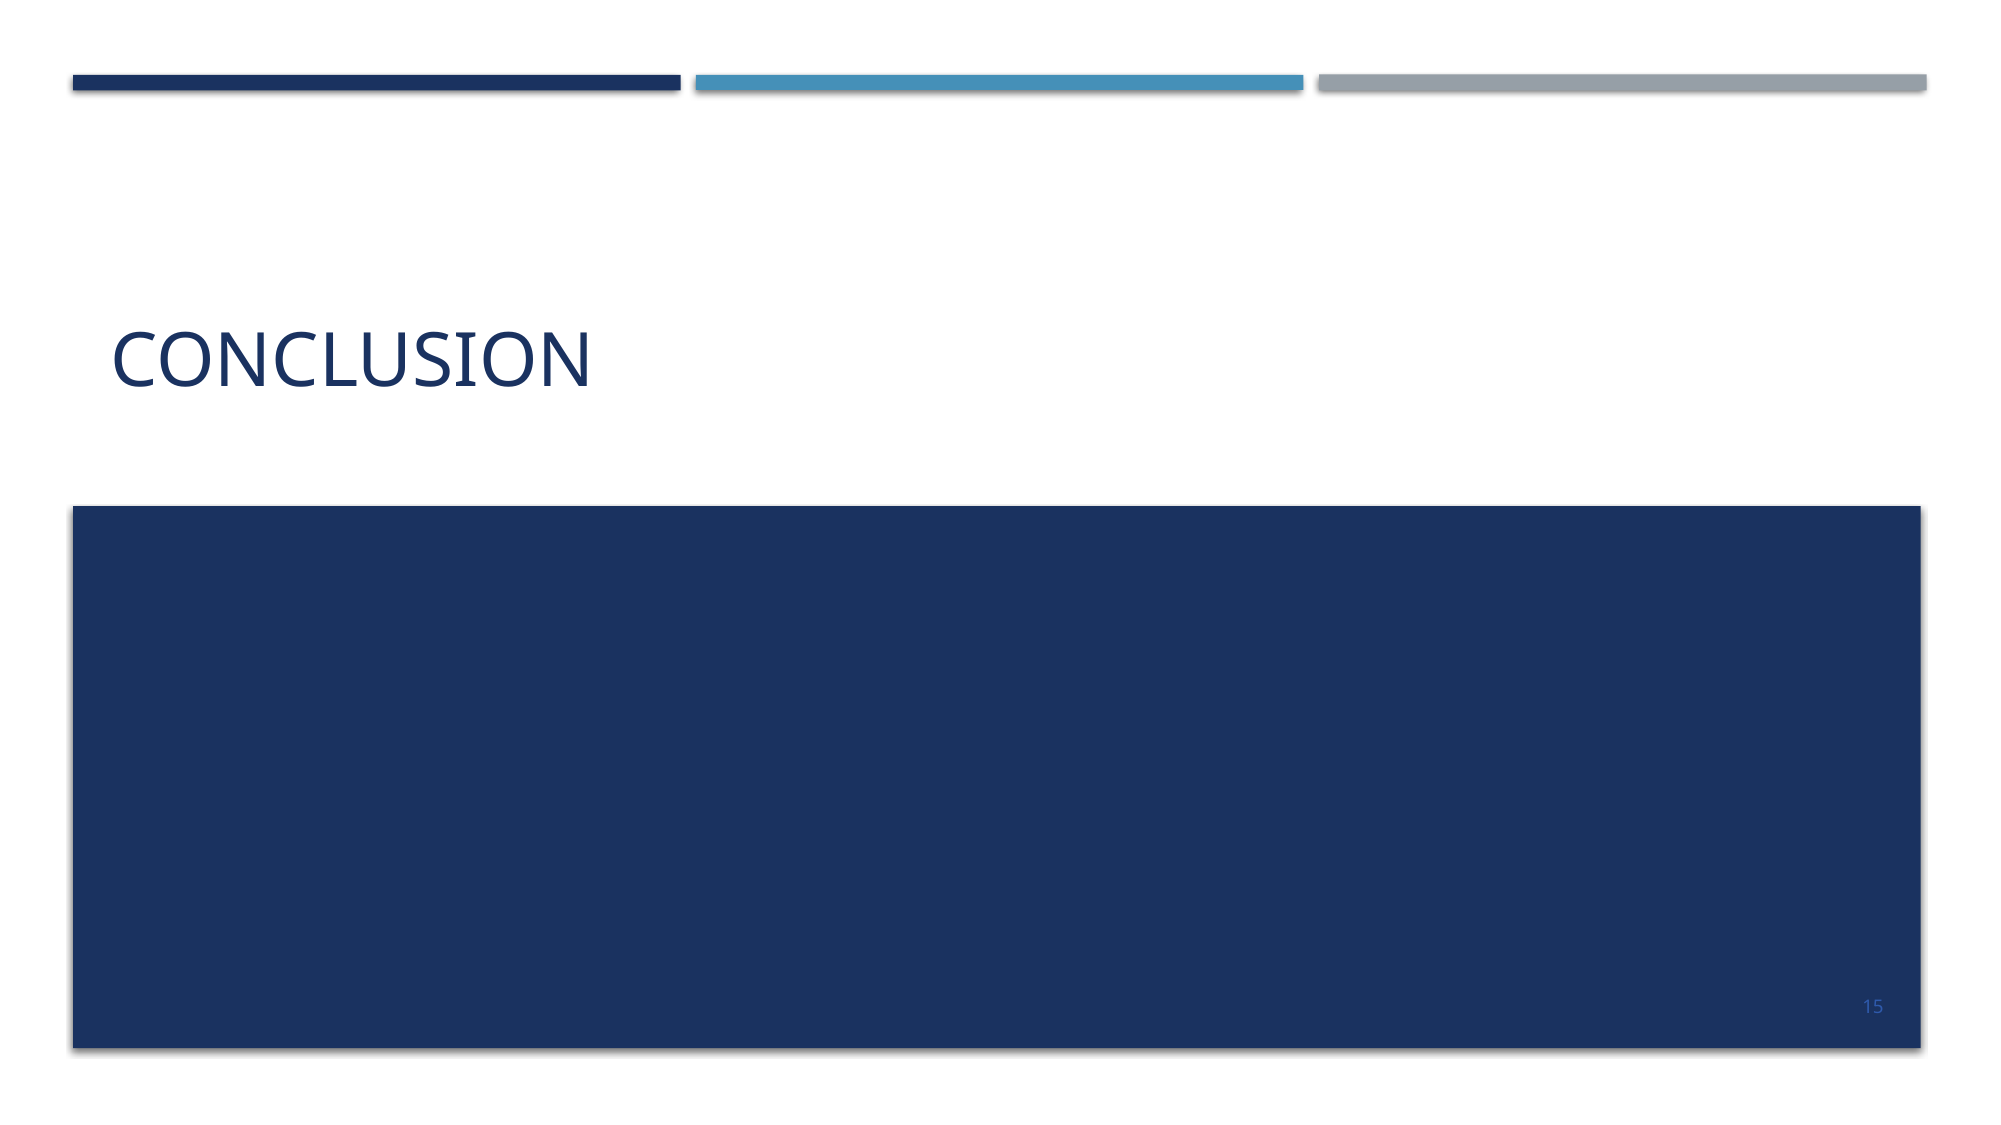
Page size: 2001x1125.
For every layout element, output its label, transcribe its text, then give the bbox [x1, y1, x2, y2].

title Conclusion [95, 167, 1899, 410]
slide_number 15 [1732, 977, 1899, 1037]
